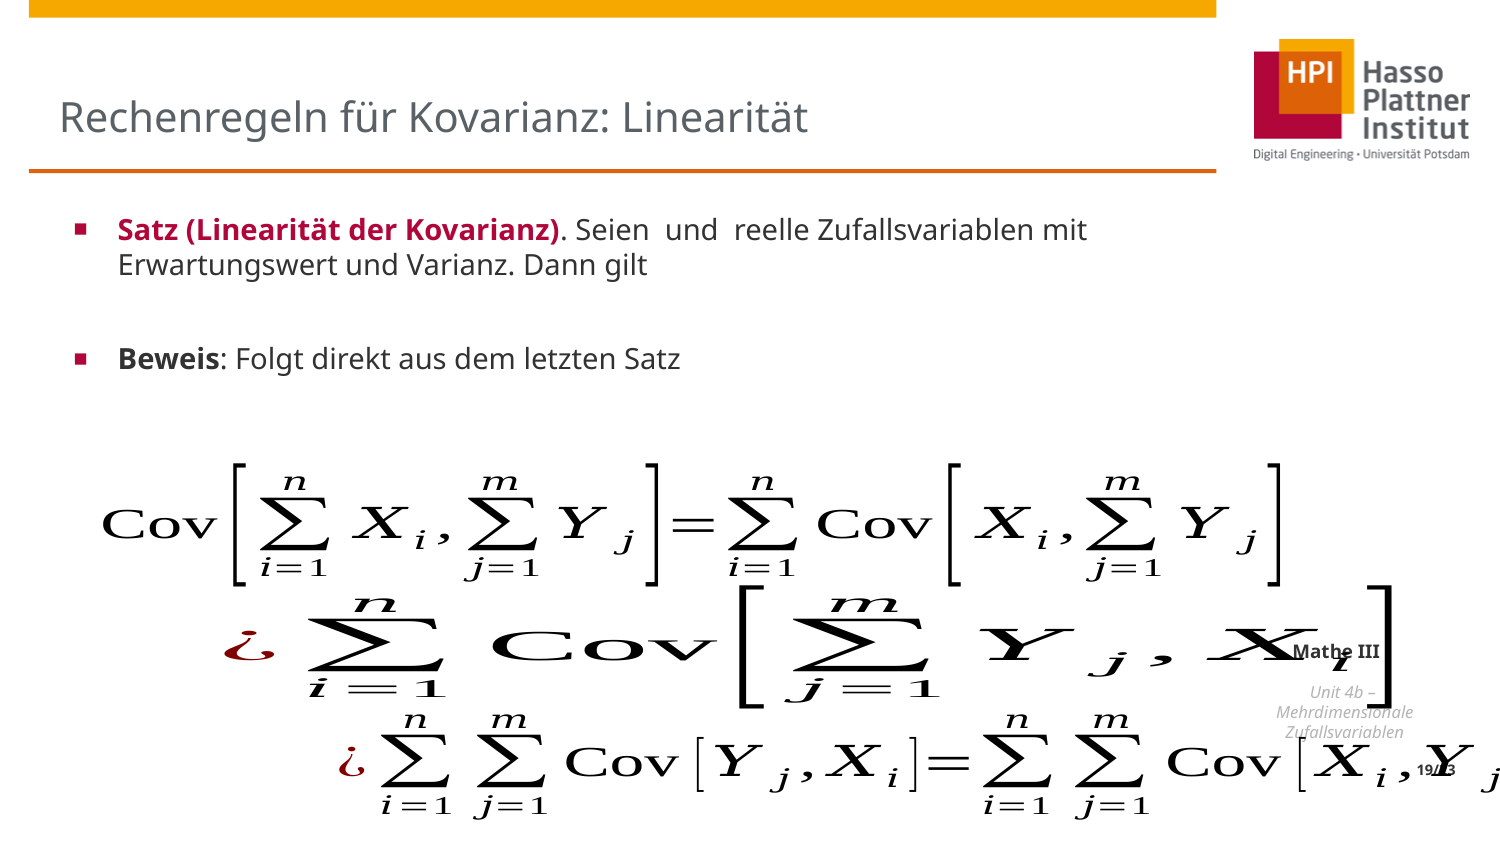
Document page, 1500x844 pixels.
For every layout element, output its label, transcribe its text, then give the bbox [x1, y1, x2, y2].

picture [1254, 39, 1470, 161]
title Rechenregeln für Kovarianz: Linearität [58, 17, 1187, 170]
